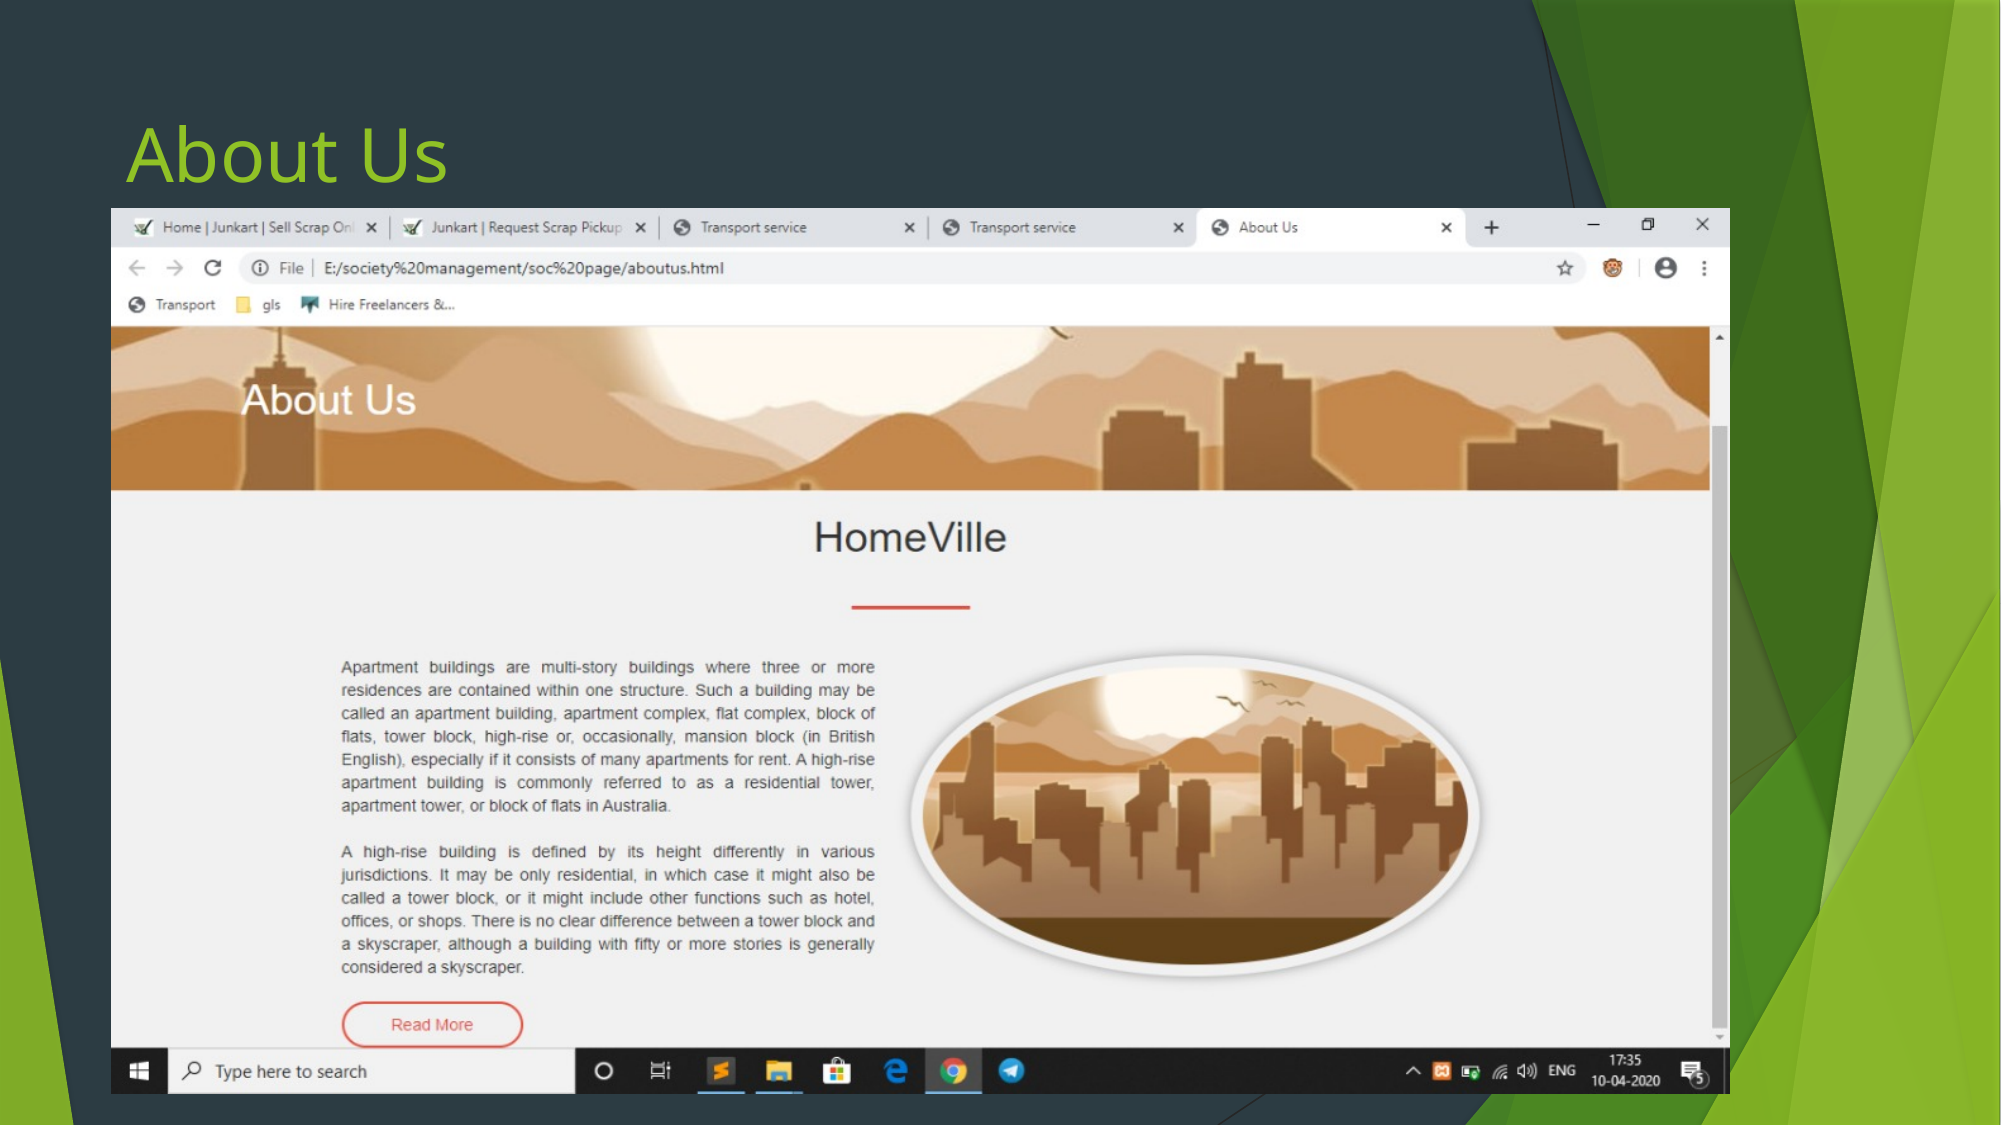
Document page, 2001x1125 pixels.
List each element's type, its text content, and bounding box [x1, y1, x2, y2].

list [110, 207, 1730, 1095]
title About Us [111, 99, 1522, 207]
